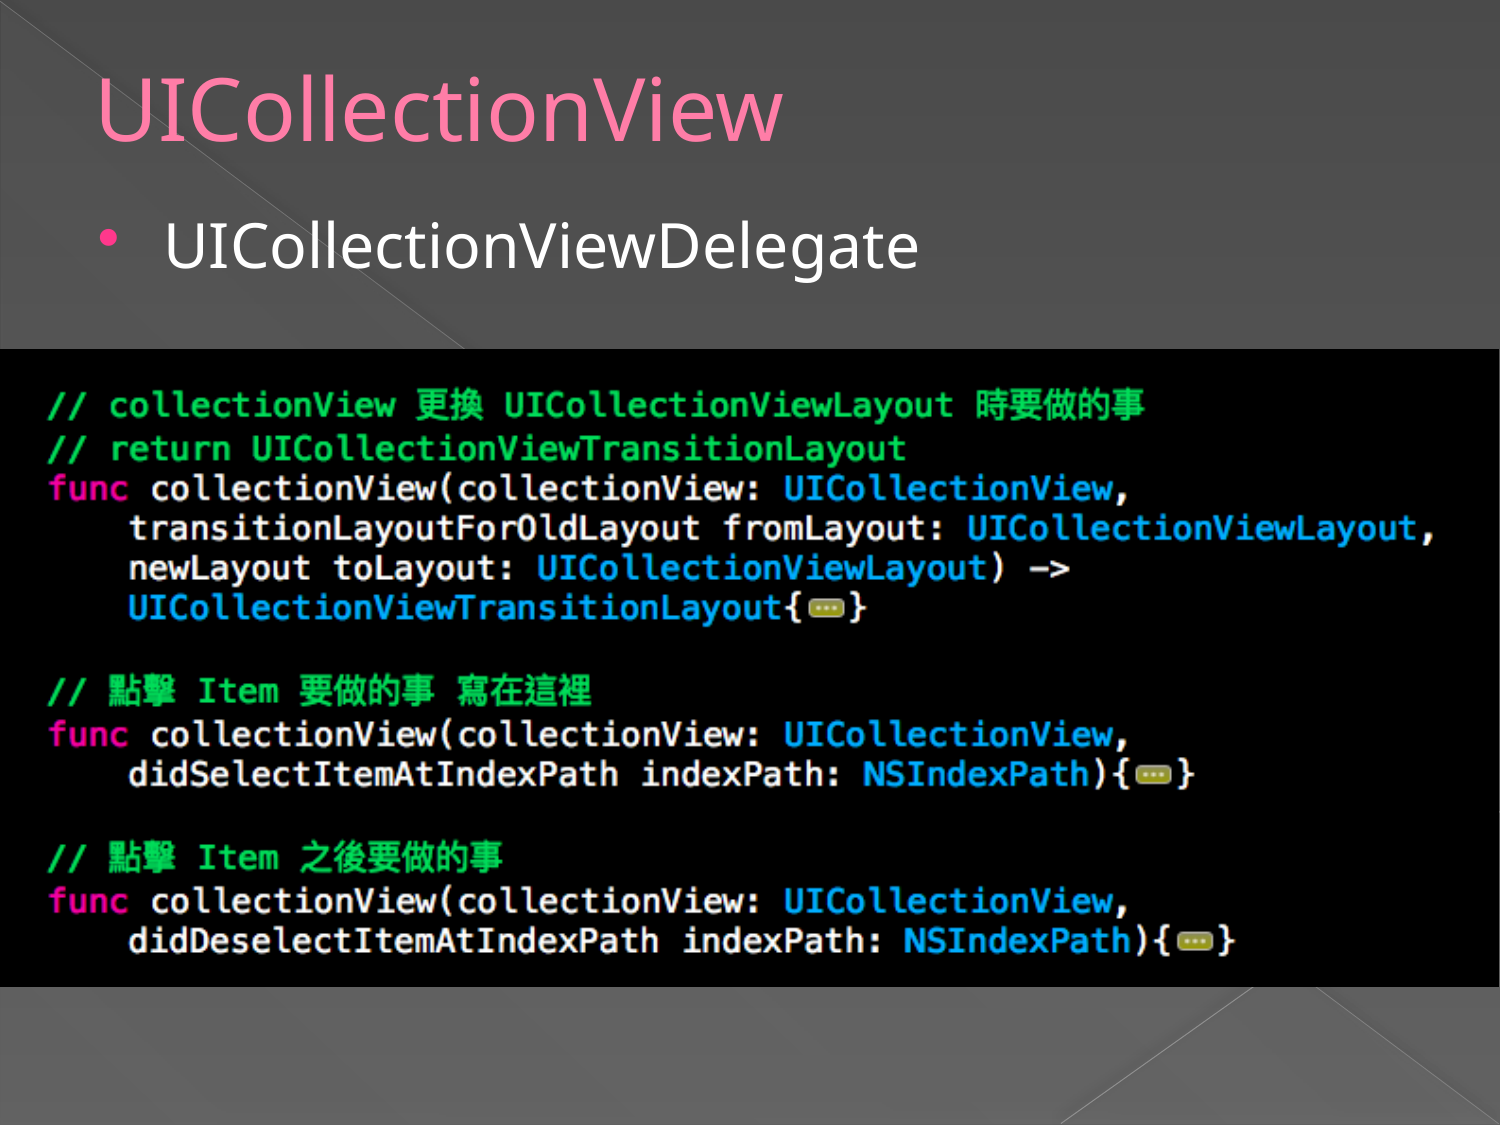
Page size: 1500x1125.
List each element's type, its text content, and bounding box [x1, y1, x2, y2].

title UICollectionView [0, 46, 922, 168]
list UICollectionViewDelegate [75, 199, 1425, 293]
picture [0, 349, 1499, 987]
